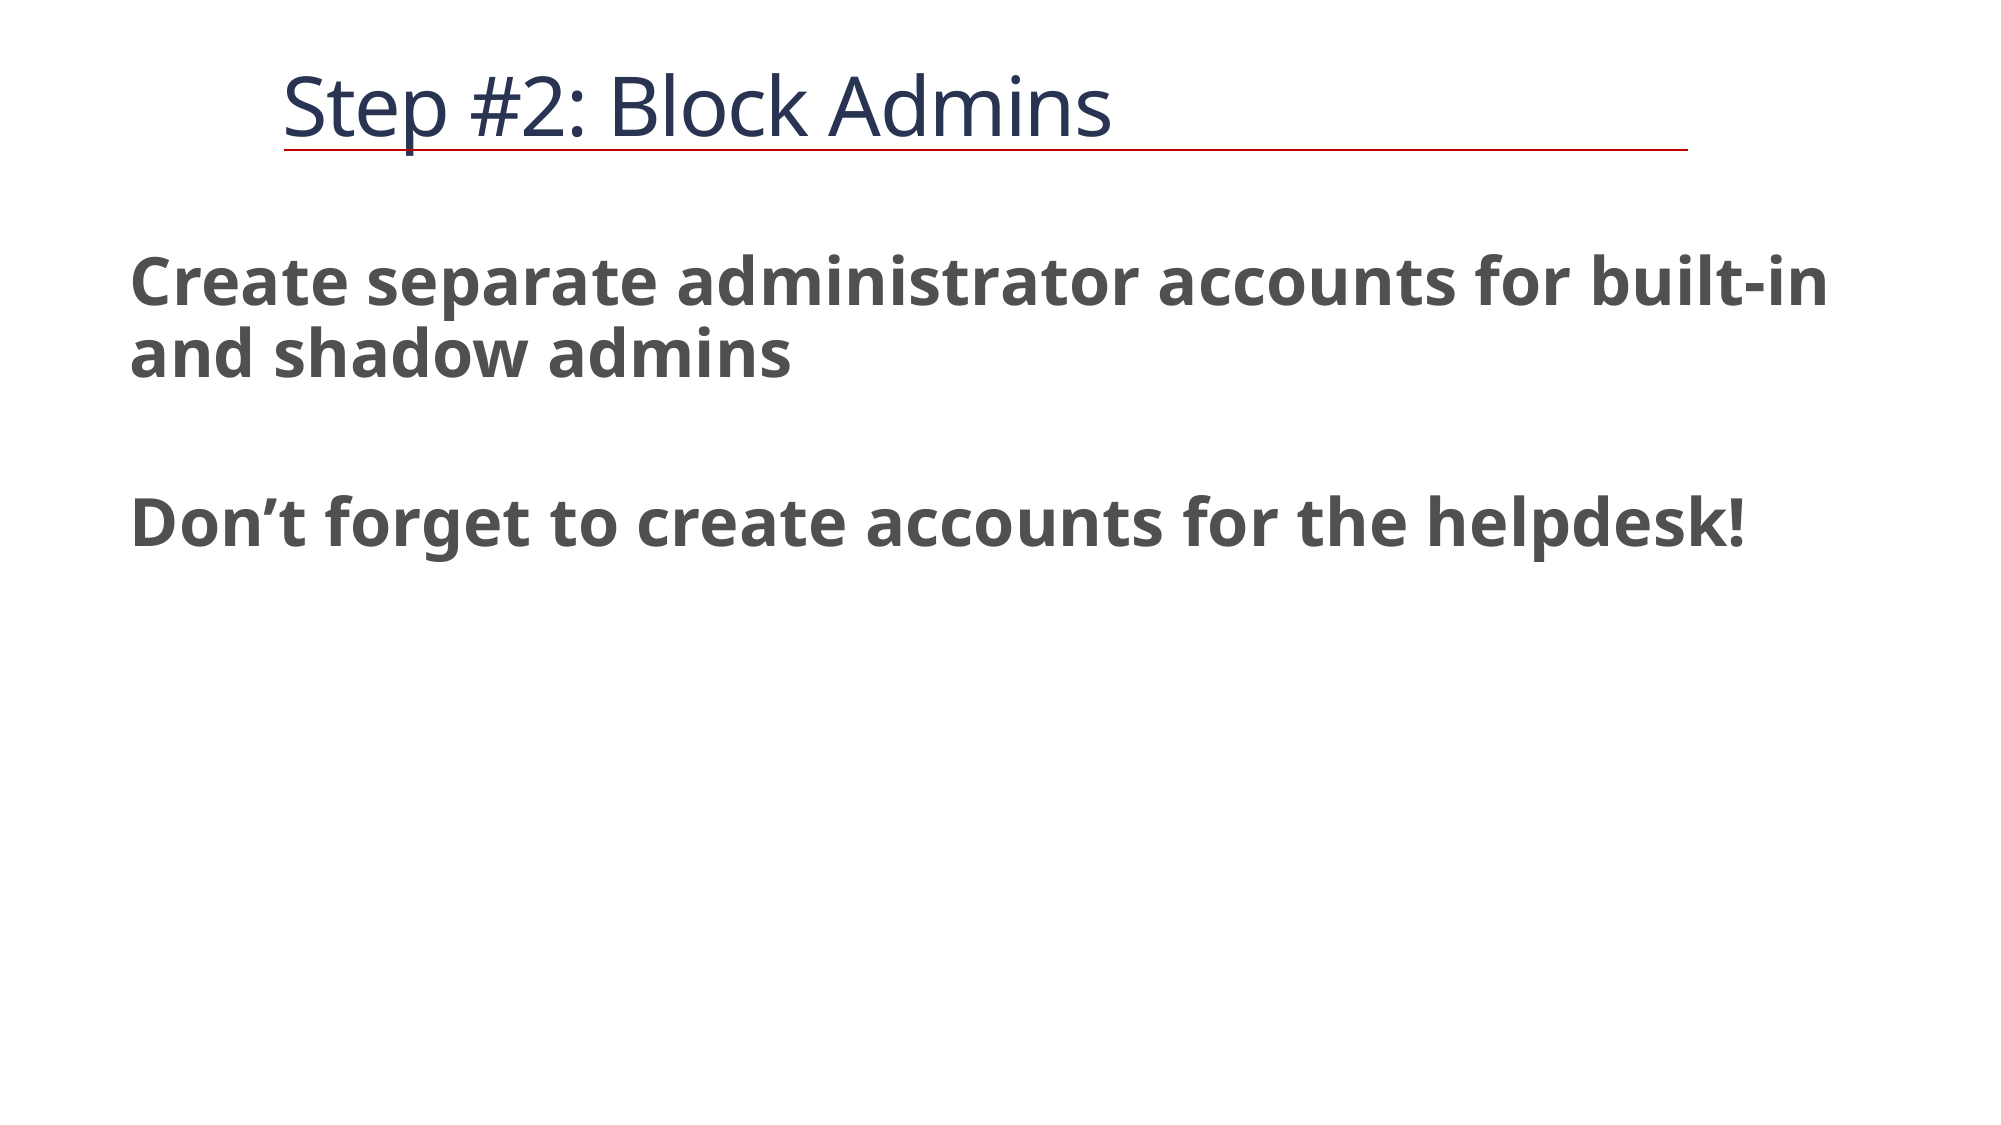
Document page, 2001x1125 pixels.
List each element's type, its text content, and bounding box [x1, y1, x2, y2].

text_box Create separate administrator accounts for built-in and shadow admins Don’t forget to create accounts for the helpdesk! [99, 223, 1888, 785]
title Step #2: Block Admins [258, 50, 1838, 223]
